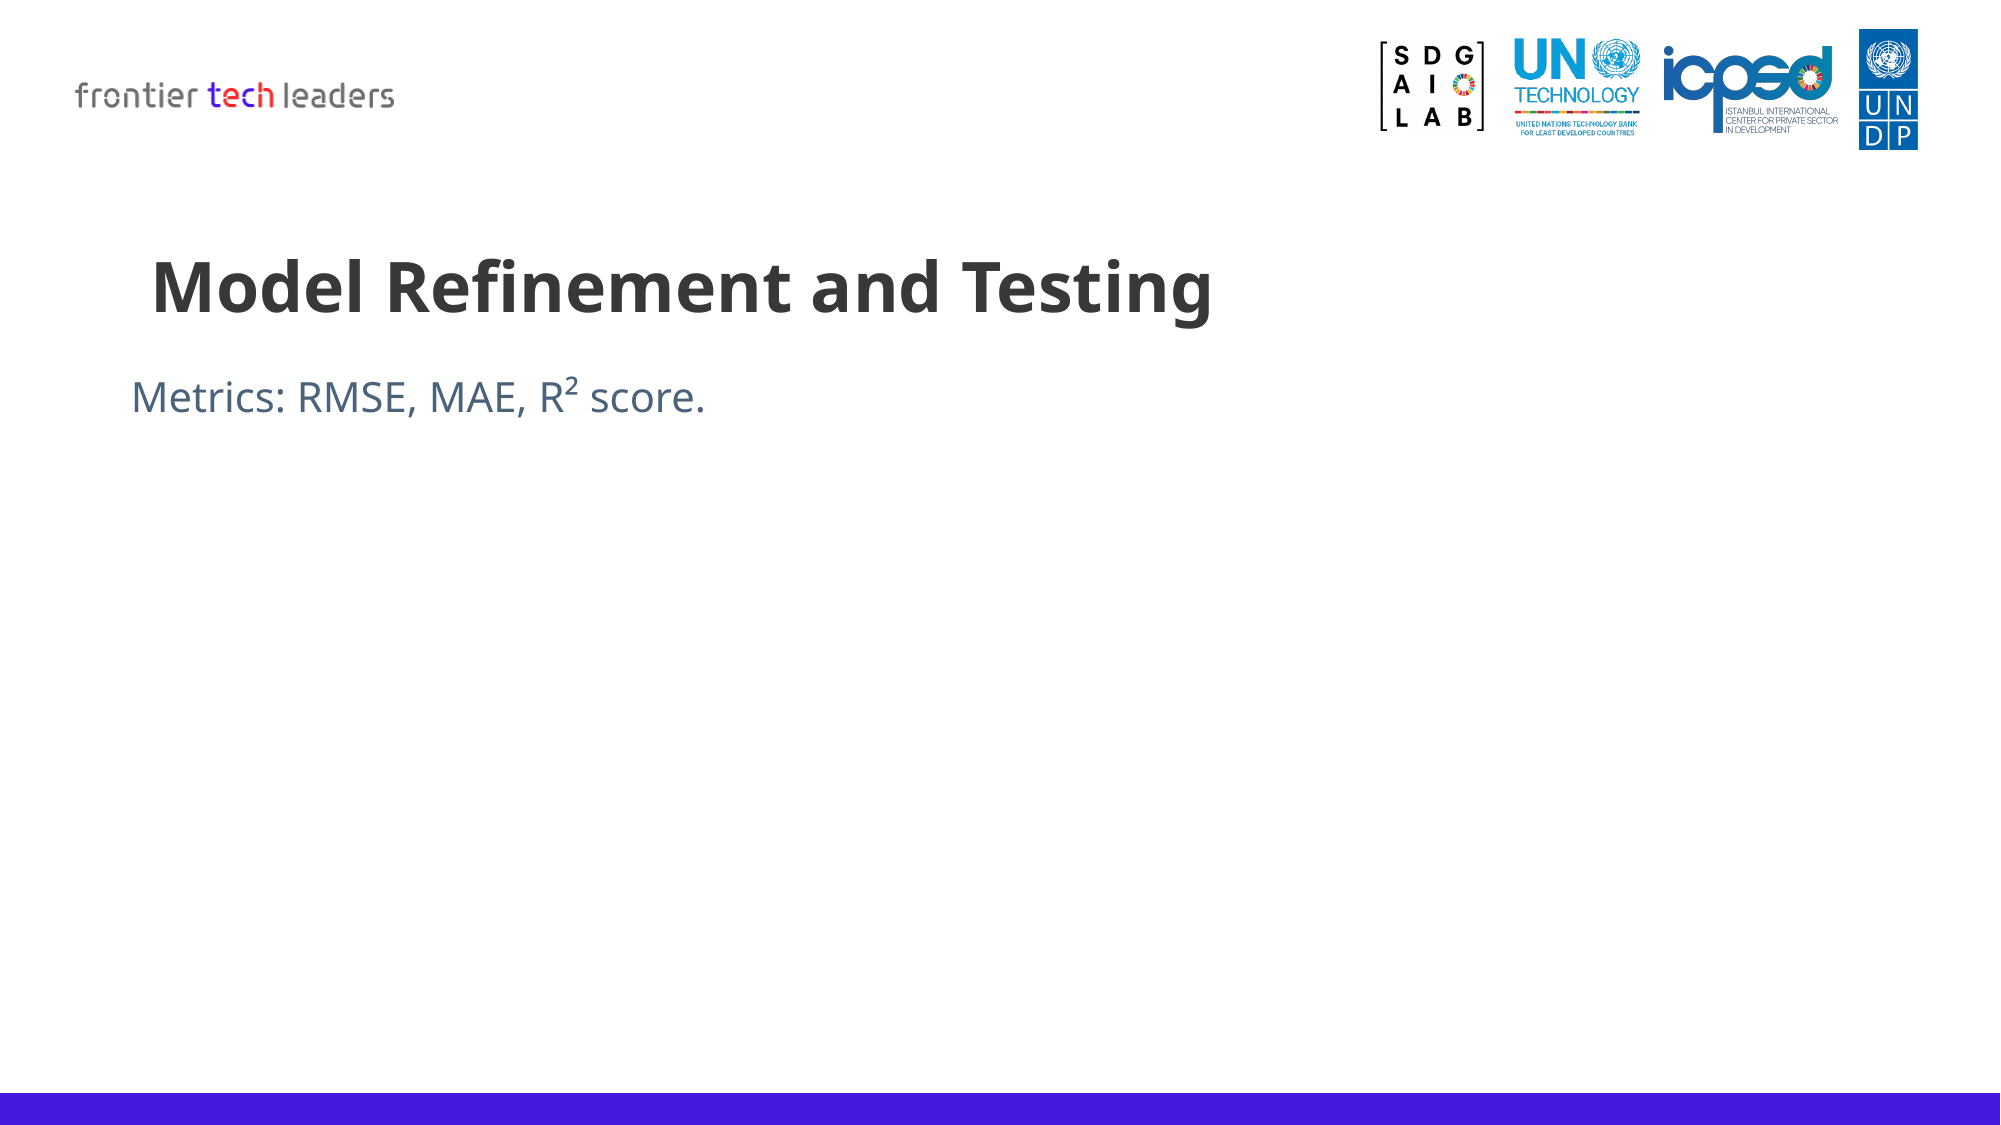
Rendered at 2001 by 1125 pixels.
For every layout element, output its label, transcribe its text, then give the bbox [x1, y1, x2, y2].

text_box [0, 1093, 2000, 1125]
text_box Metrics: RMSE, MAE, R² score. [123, 369, 1919, 1067]
picture [75, 82, 394, 108]
text_box Model Refinement and Testing [142, 242, 2000, 338]
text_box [1377, 29, 1918, 150]
